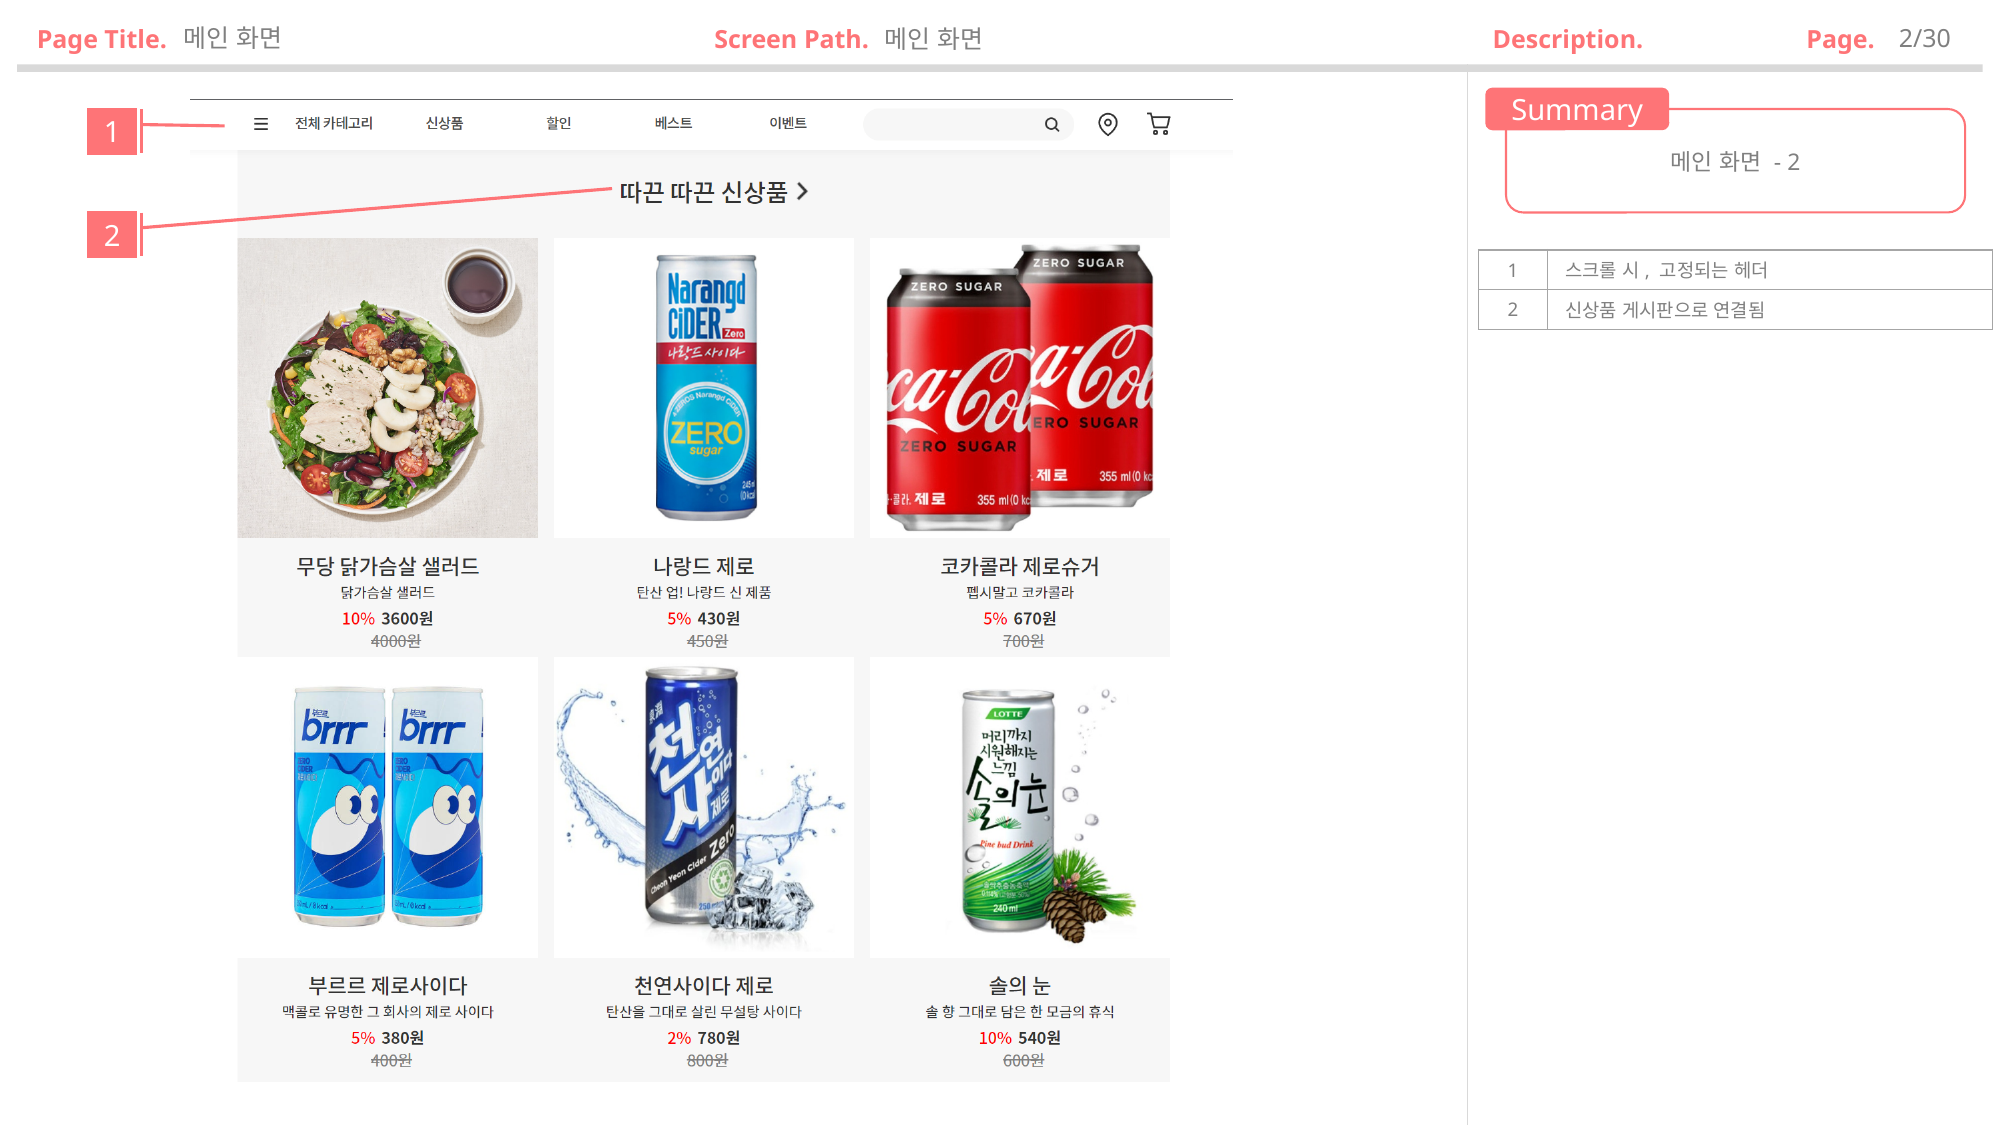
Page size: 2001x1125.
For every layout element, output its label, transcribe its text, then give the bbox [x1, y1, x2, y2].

text_box Page. [1780, 12, 1843, 63]
text_box 2 [87, 212, 137, 258]
text_box Screen Path. [690, 12, 854, 63]
table_header 스크롤 시, 고정되는 헤더 [1548, 251, 1992, 289]
text_box 메인 화면 [848, 12, 1020, 65]
text_box 1 [87, 108, 137, 154]
picture [190, 99, 1233, 1096]
table_header 1 [1479, 251, 1547, 289]
text_box [16, 63, 1984, 73]
text_box Page Title. [16, 12, 152, 63]
text_box 2/30 [1839, 11, 2000, 64]
text_box Description. [1466, 12, 1670, 63]
table_cell 2 [1479, 290, 1547, 329]
text_box 메인 화면 - 2 [1504, 107, 1967, 214]
table_cell 신상품 게시판으로 연결됨 [1548, 290, 1992, 329]
text_box Summary [1484, 86, 1671, 132]
text_box 1 [140, 109, 190, 153]
text_box 2 [140, 212, 190, 256]
text_box 메인 화면 [147, 11, 320, 64]
